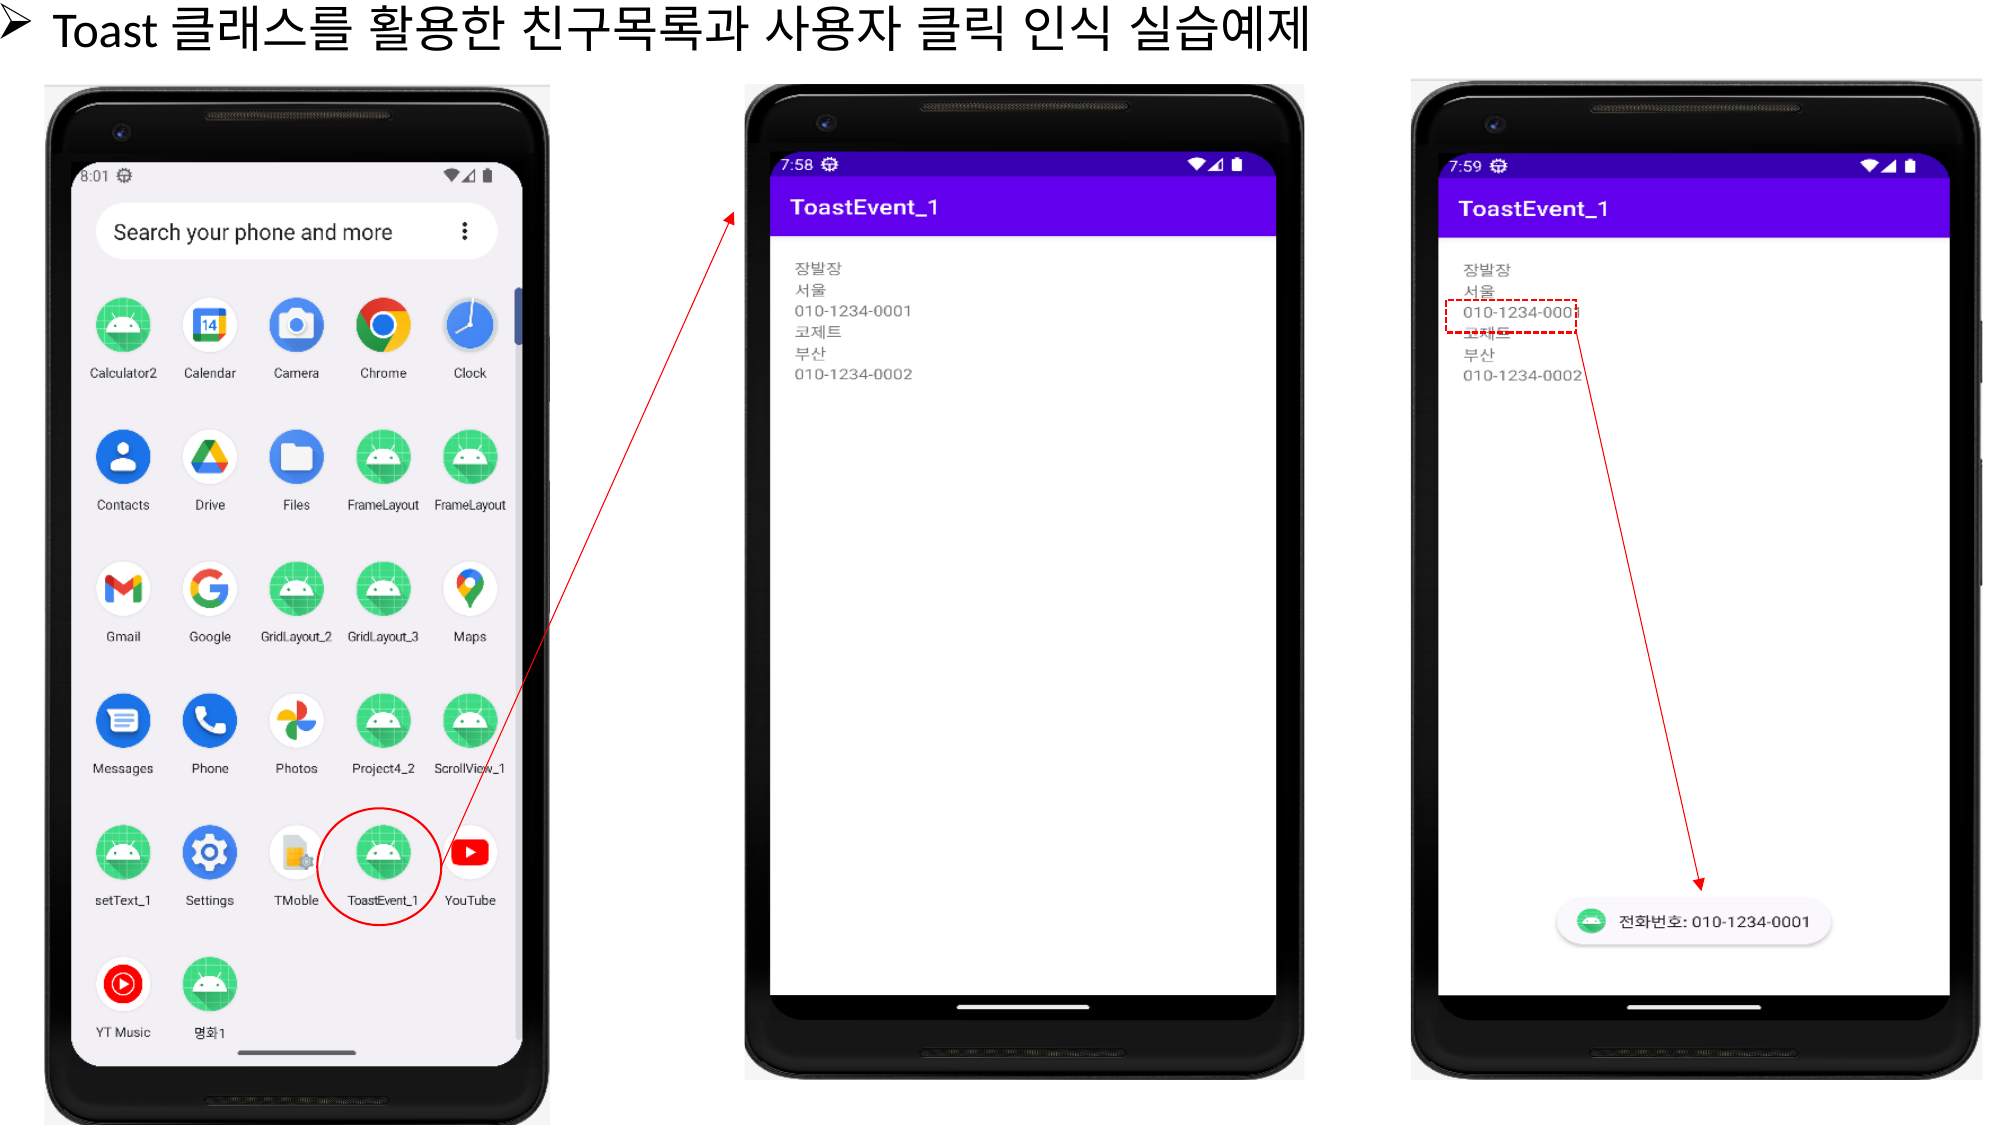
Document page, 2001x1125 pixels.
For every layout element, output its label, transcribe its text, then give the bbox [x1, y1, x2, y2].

picture [744, 84, 1305, 1080]
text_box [441, 211, 734, 867]
picture [44, 84, 550, 1125]
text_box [1576, 332, 1702, 892]
picture [1410, 78, 1983, 1080]
text_box Toast클래스를 활용한 친구목록과 사용자 클릭 인식 실습예제 [0, 0, 1482, 65]
